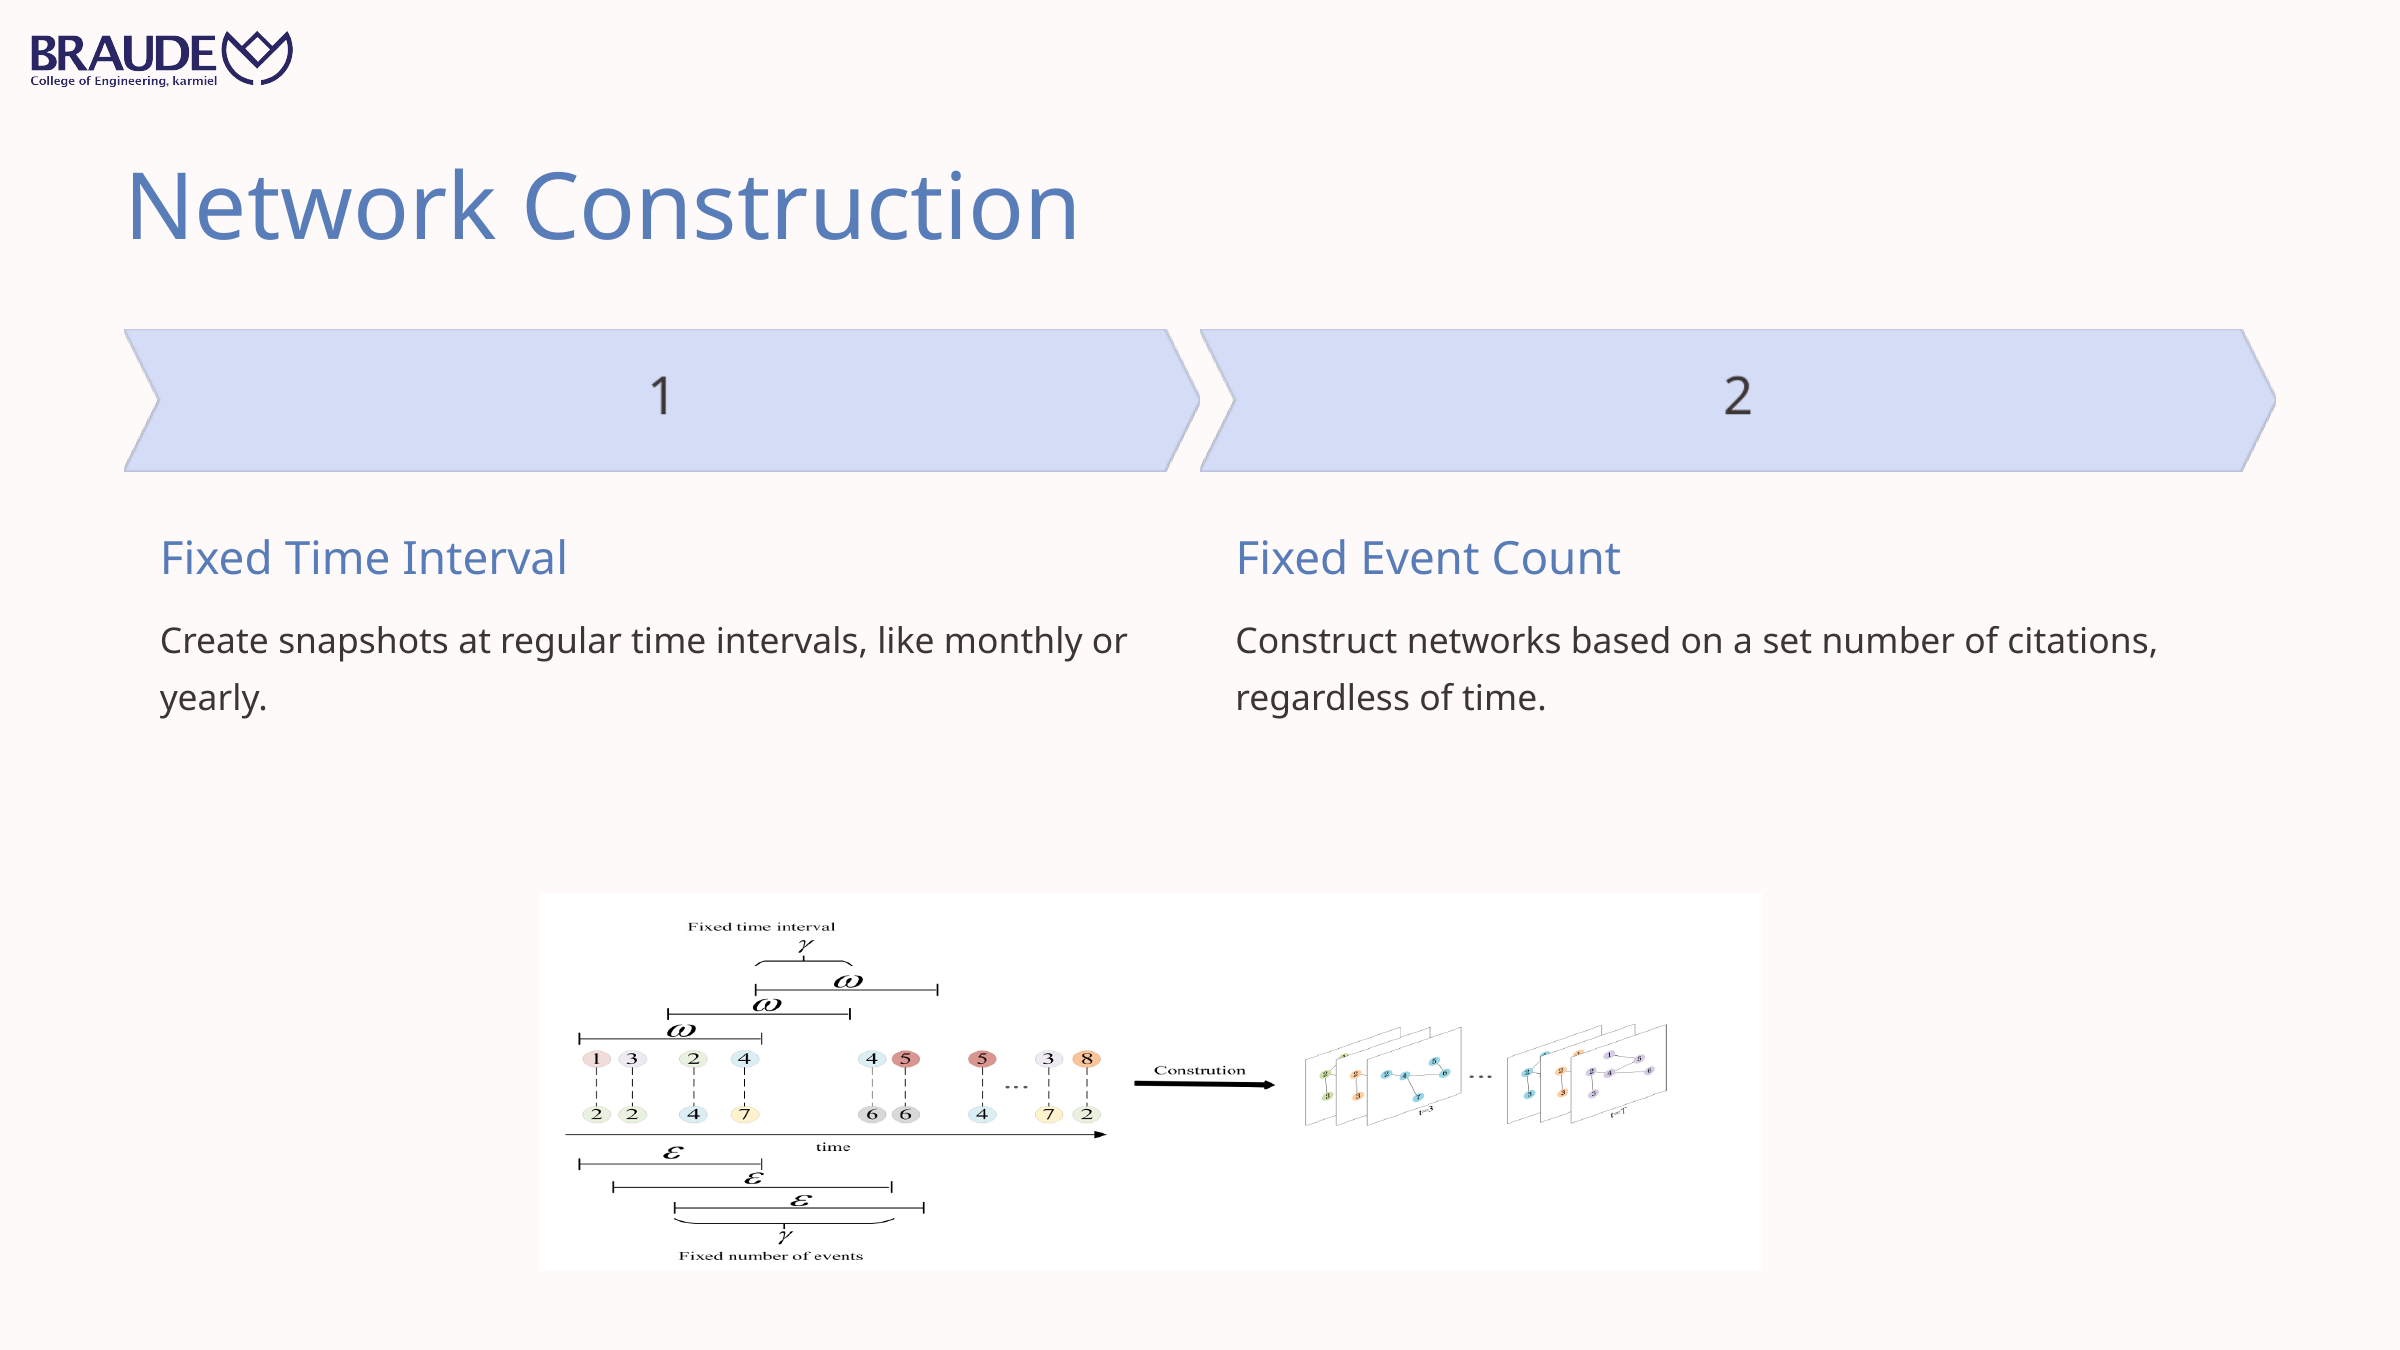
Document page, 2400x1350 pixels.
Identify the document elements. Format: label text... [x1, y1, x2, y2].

text_box Fixed Time Interval [159, 525, 628, 584]
text_box Fixed Event Count [1235, 525, 1704, 584]
picture [16, 24, 301, 91]
text_box Network Construction [124, 141, 1691, 259]
text_box Create snapshots at regular time intervals, like monthly or yearly. [159, 604, 1165, 719]
text_box Construct networks based on a set number of citations, regardless of time. [1235, 604, 2240, 719]
picture [124, 329, 2276, 472]
picture [539, 893, 1762, 1271]
